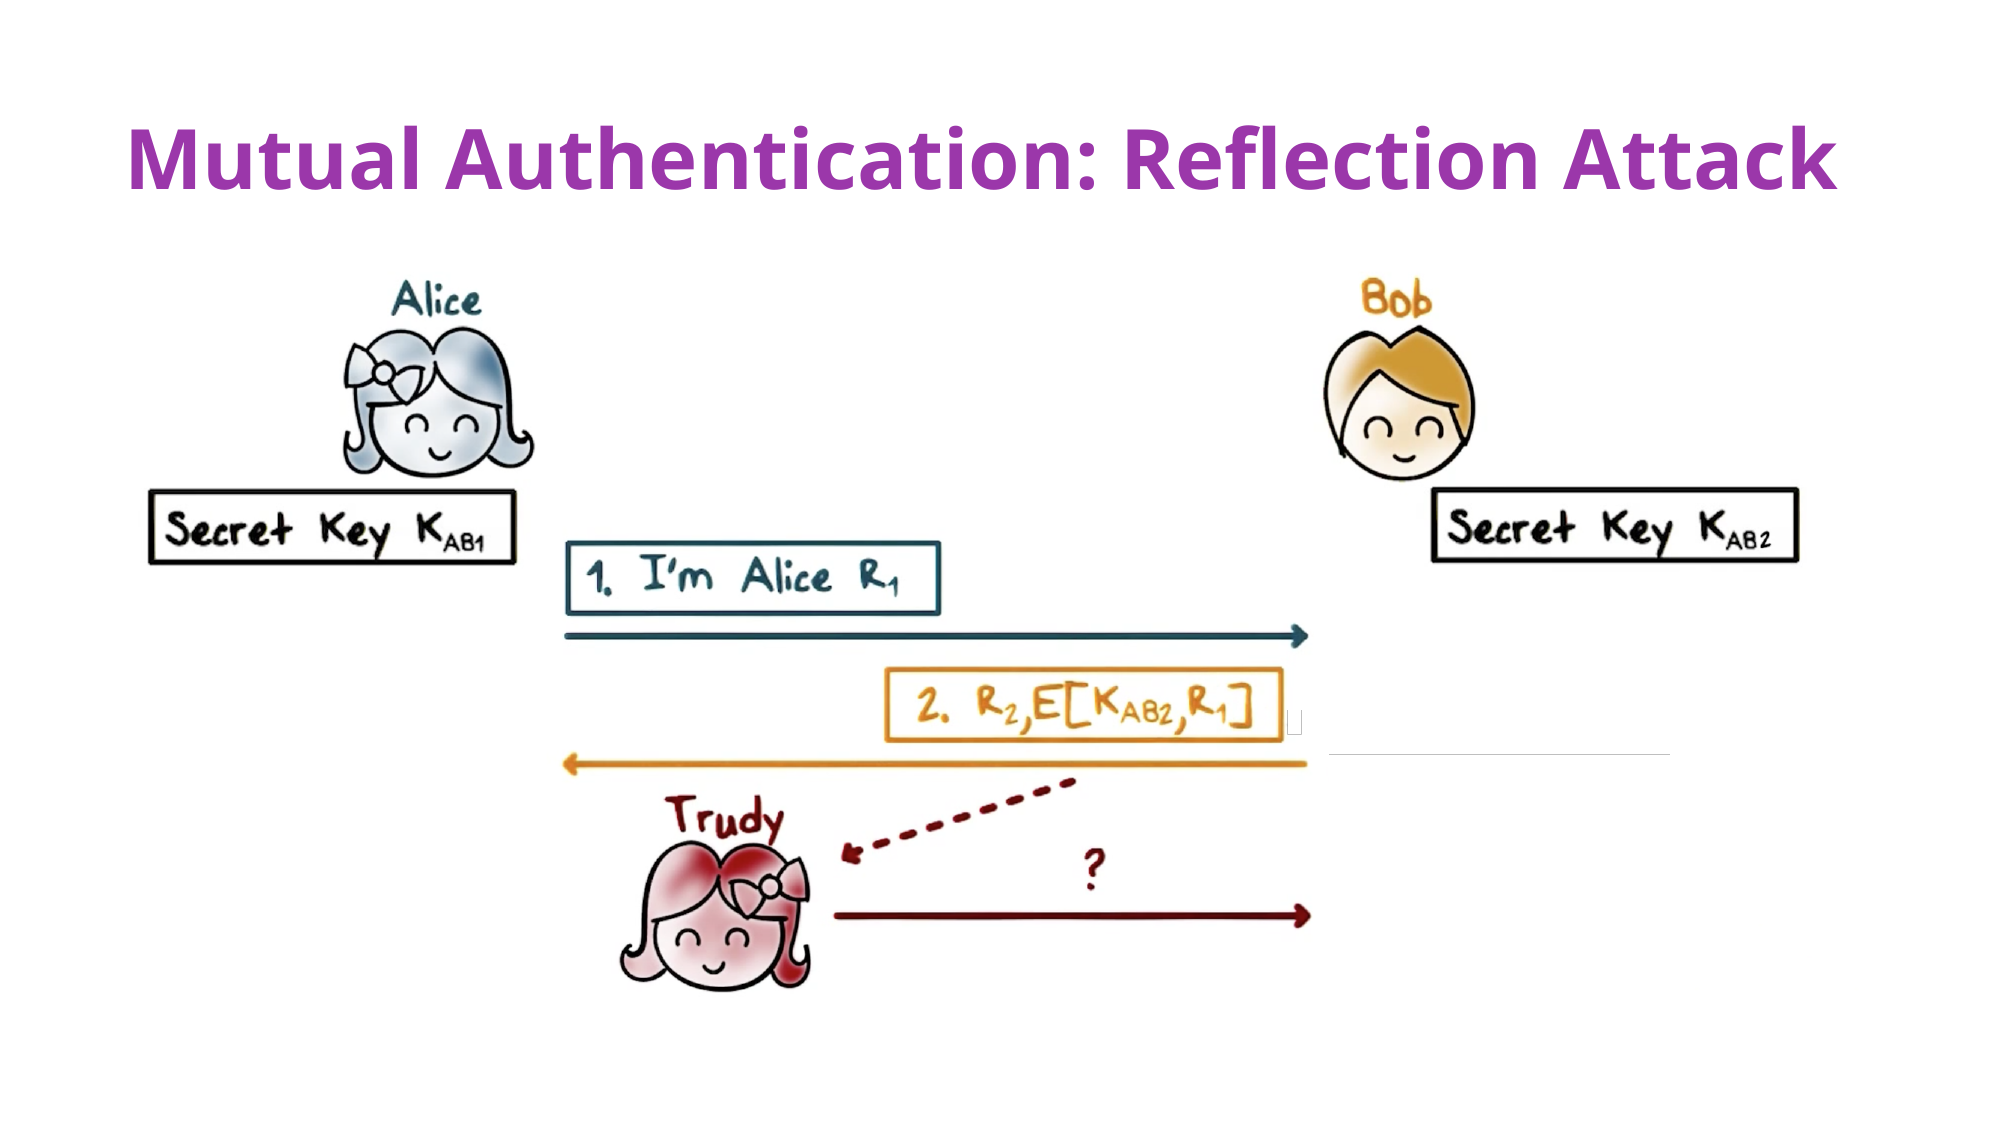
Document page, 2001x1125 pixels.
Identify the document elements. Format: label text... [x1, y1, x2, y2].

title Mutual Authentication: Reflection Attack [52, 37, 1934, 225]
picture [112, 224, 1888, 1017]
